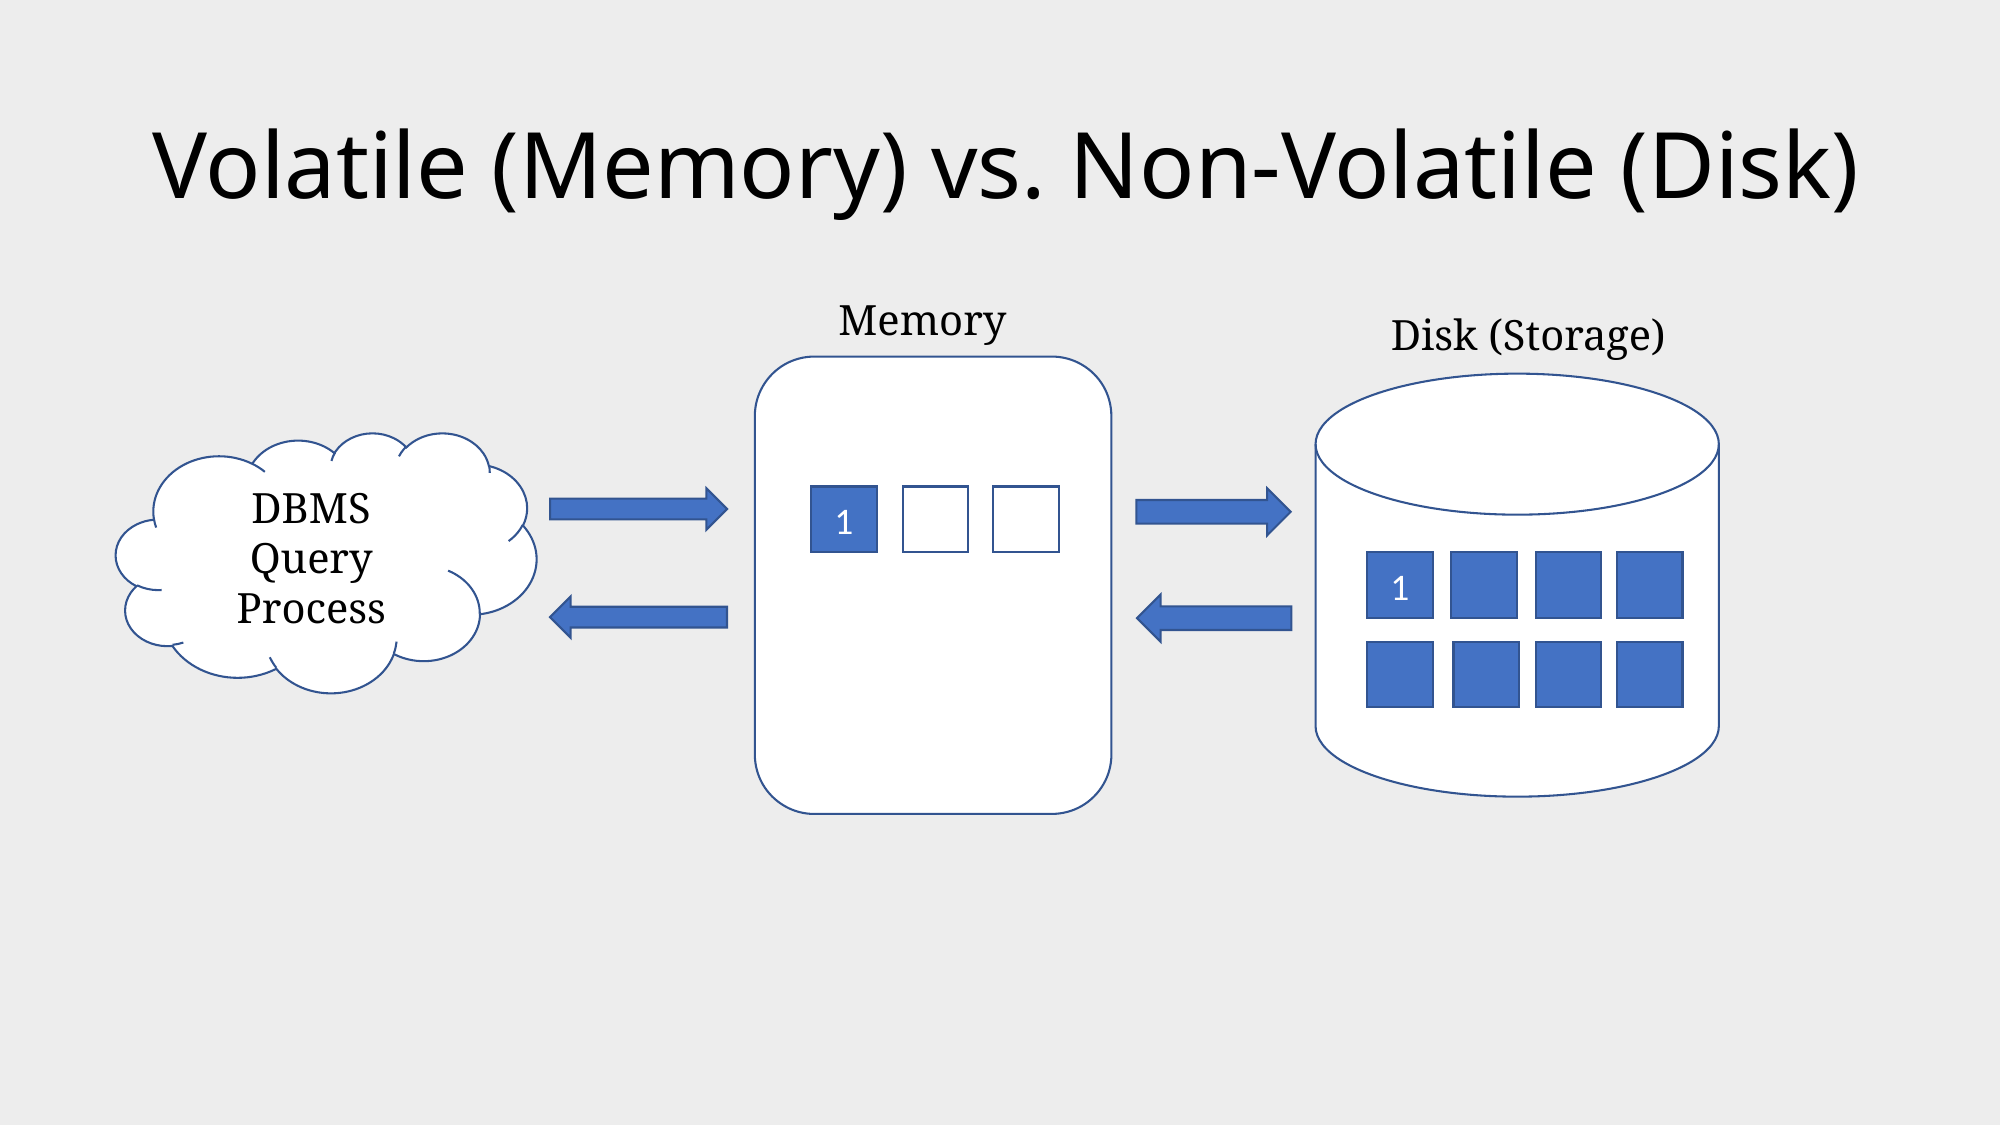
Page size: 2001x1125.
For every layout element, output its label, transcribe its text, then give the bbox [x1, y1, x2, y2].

text_box [1616, 551, 1684, 619]
text_box 1 [1366, 551, 1434, 619]
text_box [992, 485, 1060, 553]
text_box [1616, 641, 1684, 708]
title Volatile (Memory) vs. Non-Volatile (Disk) [137, 59, 1889, 278]
text_box [1535, 641, 1602, 708]
text_box [548, 593, 729, 641]
text_box [1314, 372, 1720, 798]
text_box [1450, 551, 1518, 619]
text_box [549, 485, 729, 533]
text_box 1 [810, 485, 878, 553]
text_box [1452, 641, 1520, 708]
text_box [753, 355, 1113, 815]
text_box [902, 485, 969, 553]
text_box DBMS Query Process [114, 432, 538, 695]
text_box Disk (Storage) [1376, 300, 1681, 366]
text_box [1135, 485, 1293, 538]
text_box Memory [823, 286, 1022, 352]
text_box [1535, 551, 1602, 619]
text_box [1135, 592, 1293, 645]
text_box [1366, 641, 1434, 708]
